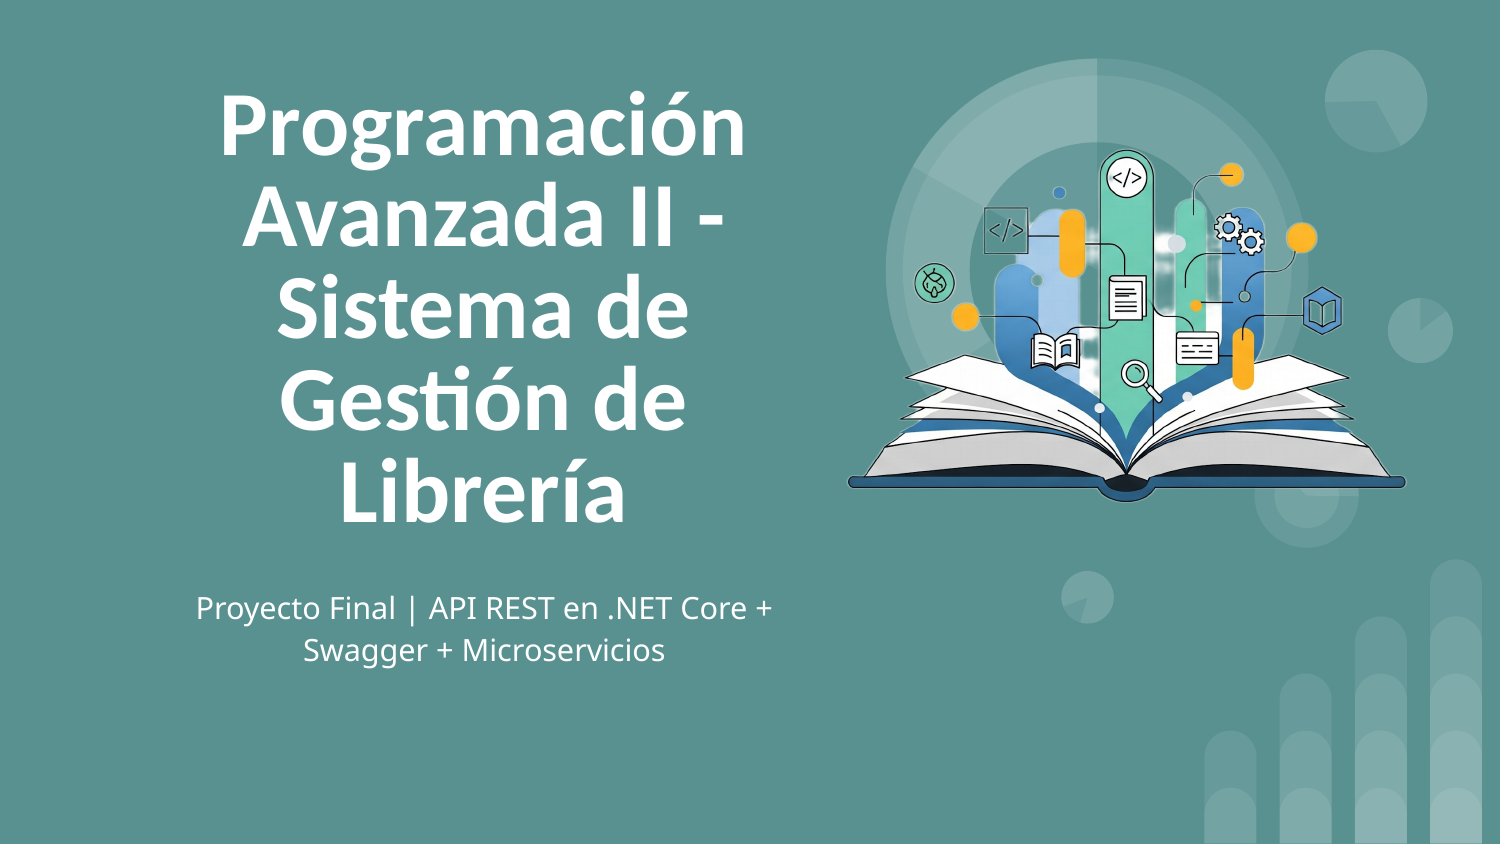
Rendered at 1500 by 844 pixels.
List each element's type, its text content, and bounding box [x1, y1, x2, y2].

subtitle Proyecto Final | API REST en .NET Core + Swagger + Microservicios [135, 571, 834, 686]
title Programación Avanzada II - Sistema de Gestión de Librería [135, 59, 834, 571]
picture [819, 110, 1443, 522]
